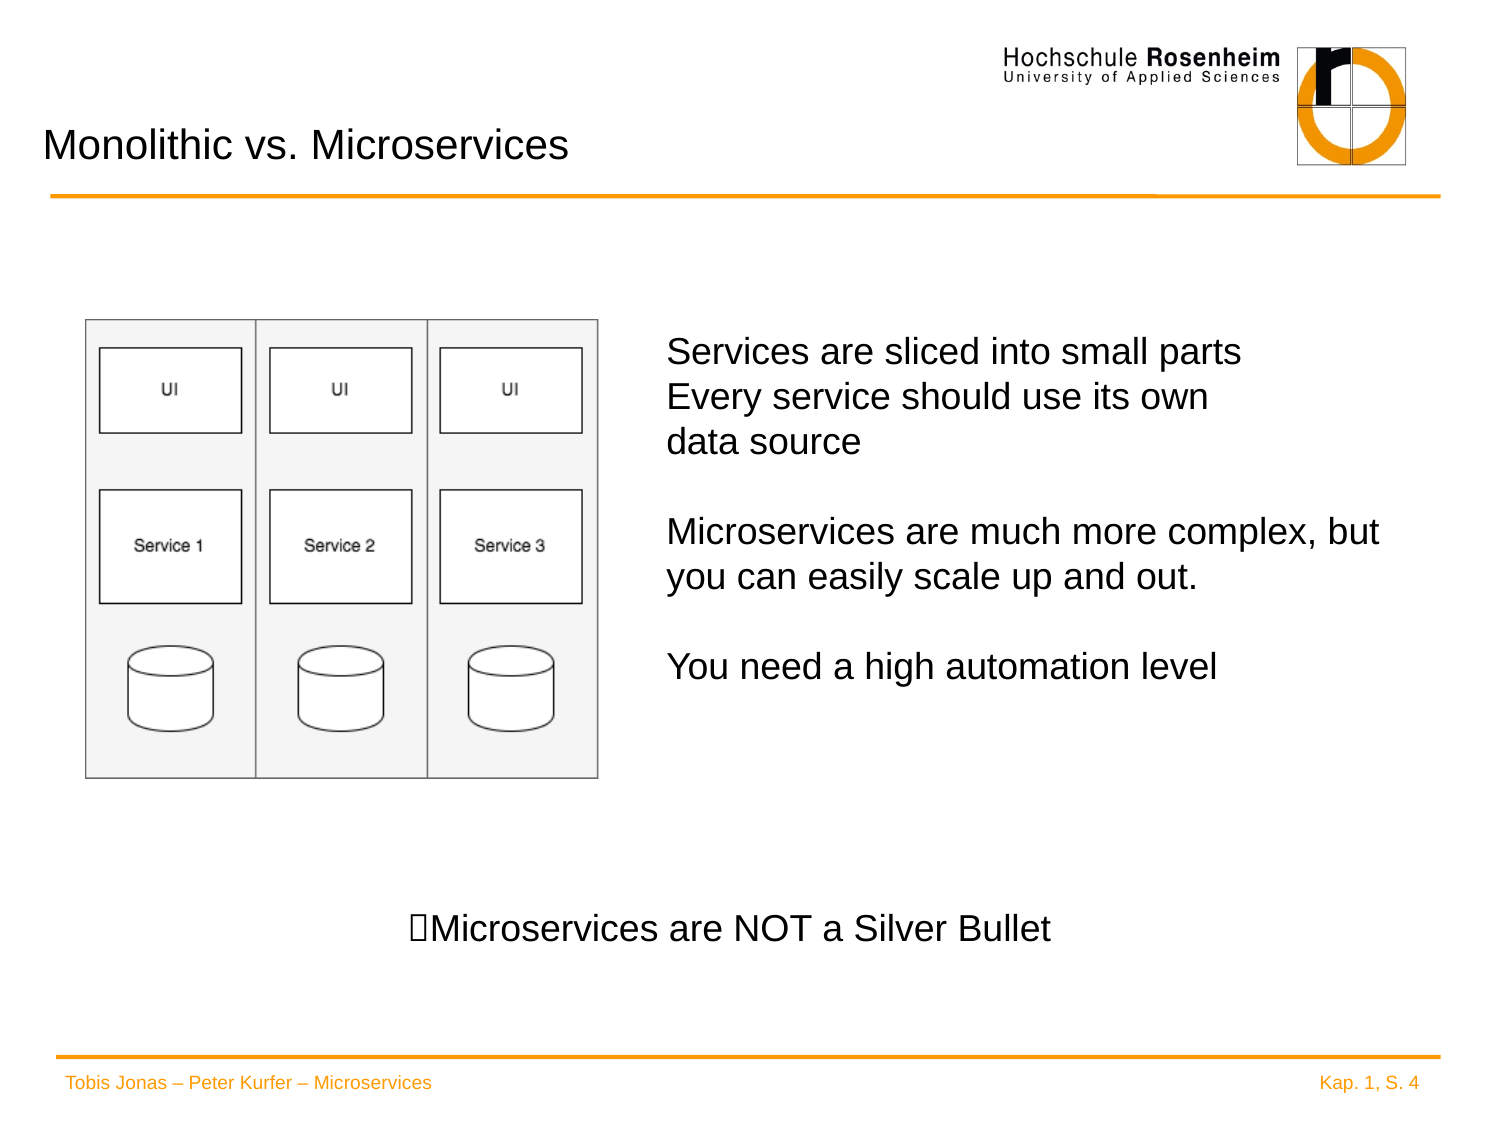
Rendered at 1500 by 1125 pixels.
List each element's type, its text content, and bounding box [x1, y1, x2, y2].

title Monolithic vs. Microservices [42, 41, 987, 168]
text_box Services are sliced into small parts Every service should use its own data source Microservices are much more complex, but you can easily scale up and out. You need a high automation level [651, 319, 1444, 740]
text_box Microservices are NOT a Silver Bullet [392, 896, 1067, 957]
picture [1003, 45, 1407, 167]
picture [85, 319, 601, 780]
